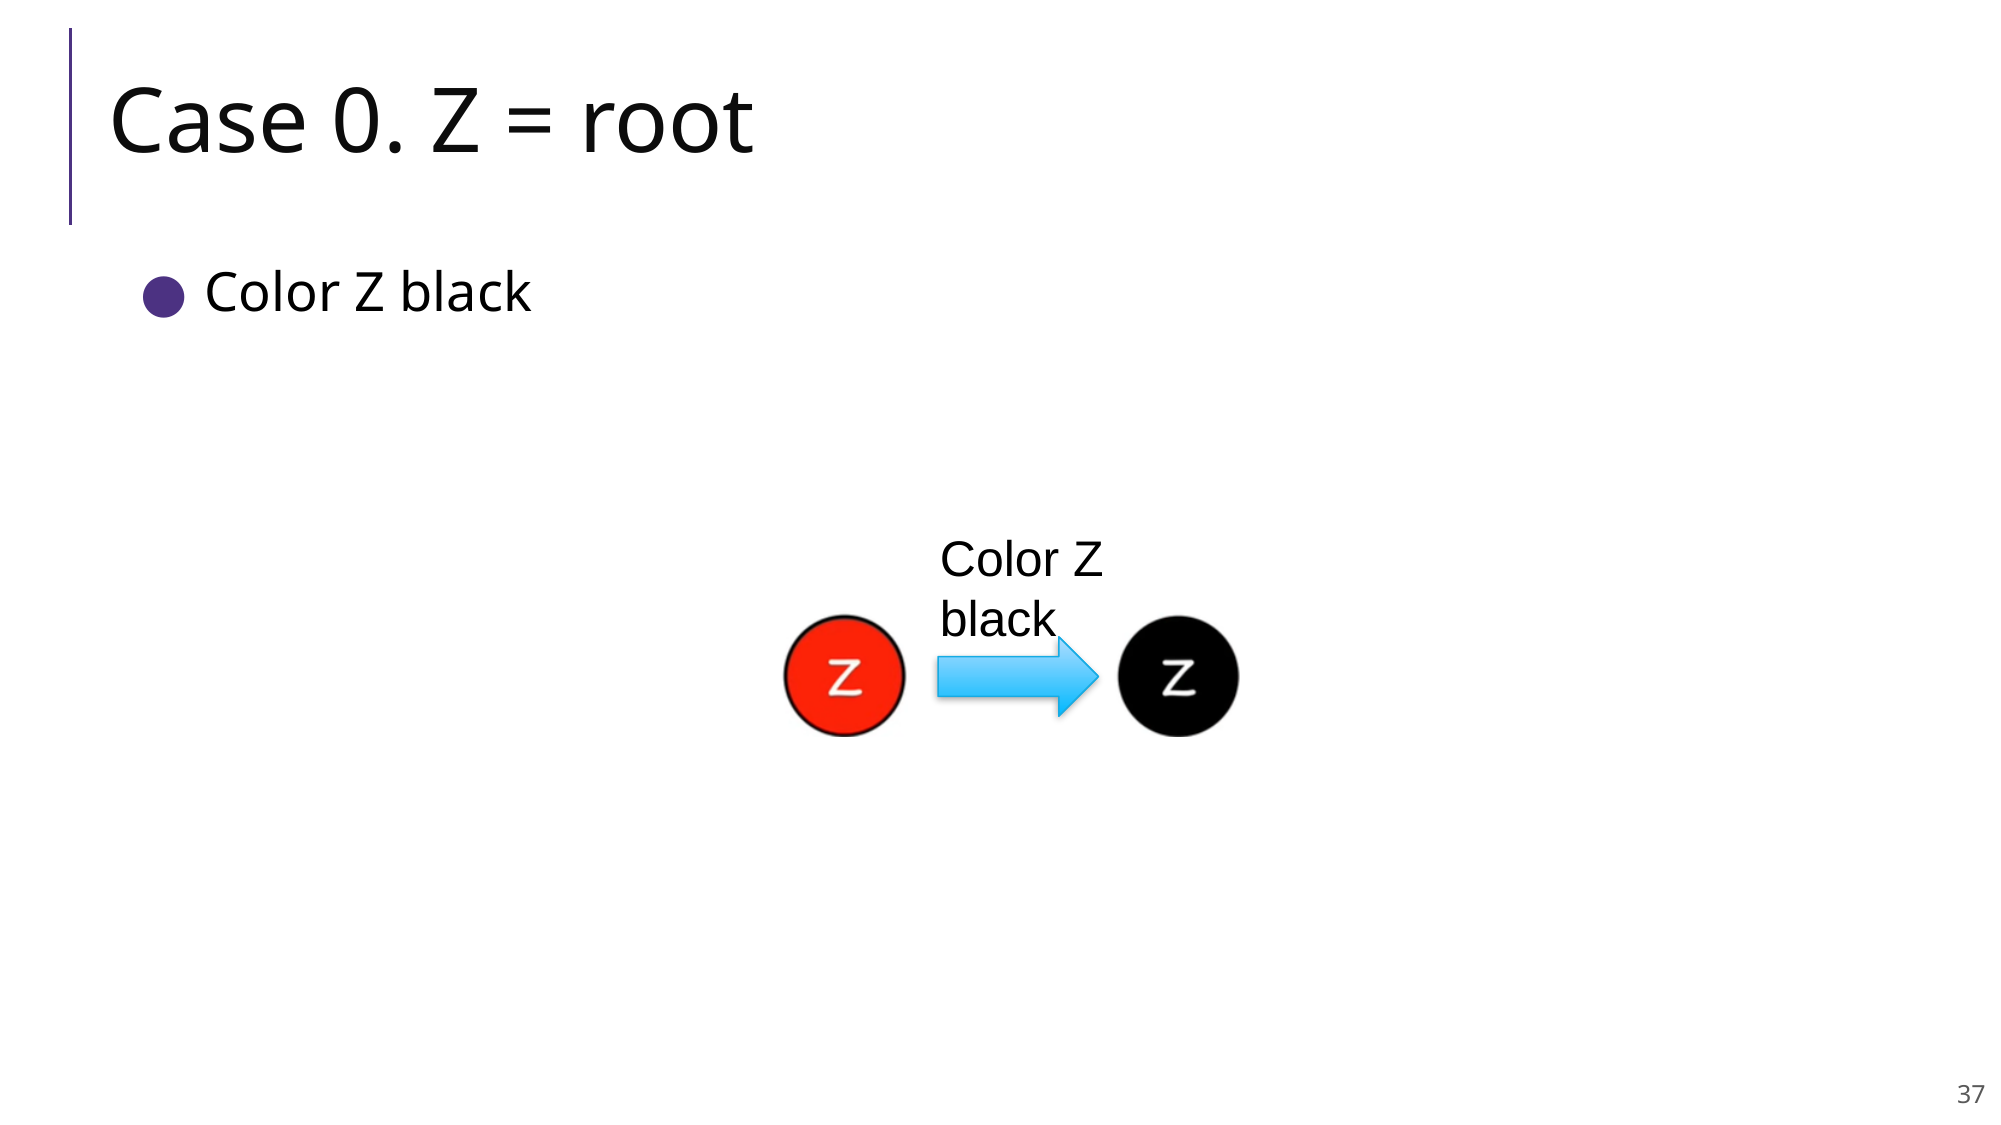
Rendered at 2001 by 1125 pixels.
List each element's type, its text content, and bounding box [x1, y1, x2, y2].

picture [781, 611, 909, 738]
title Case 0. Z = root [94, 43, 1930, 210]
text_box [937, 654, 1100, 717]
picture [1113, 612, 1240, 737]
text_box Color Z black [925, 519, 1119, 654]
list Color Z black [122, 257, 1660, 357]
